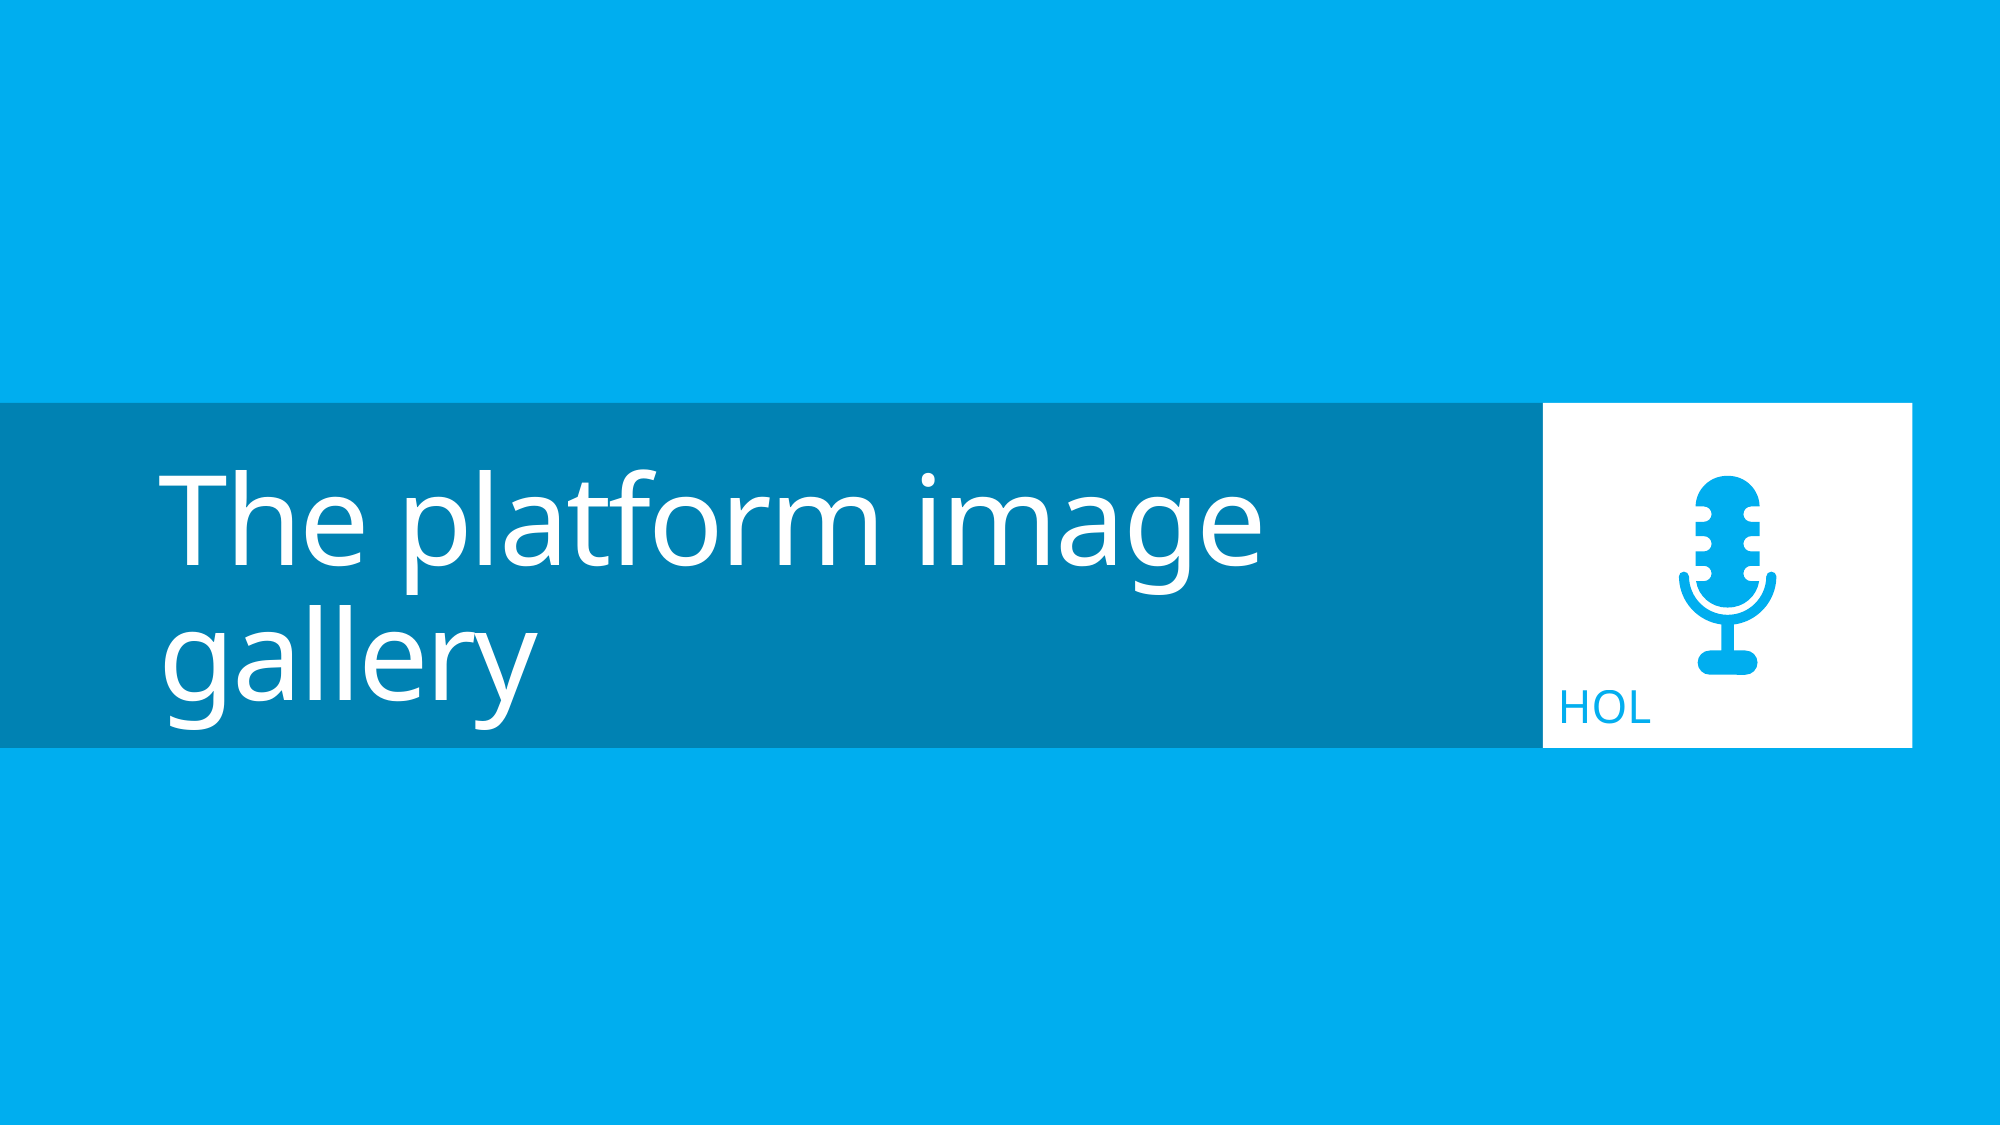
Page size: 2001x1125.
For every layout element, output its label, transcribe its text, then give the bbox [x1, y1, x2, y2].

title The platform image gallery [158, 455, 1542, 728]
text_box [1542, 237, 2000, 914]
text_box [0, 402, 1542, 749]
